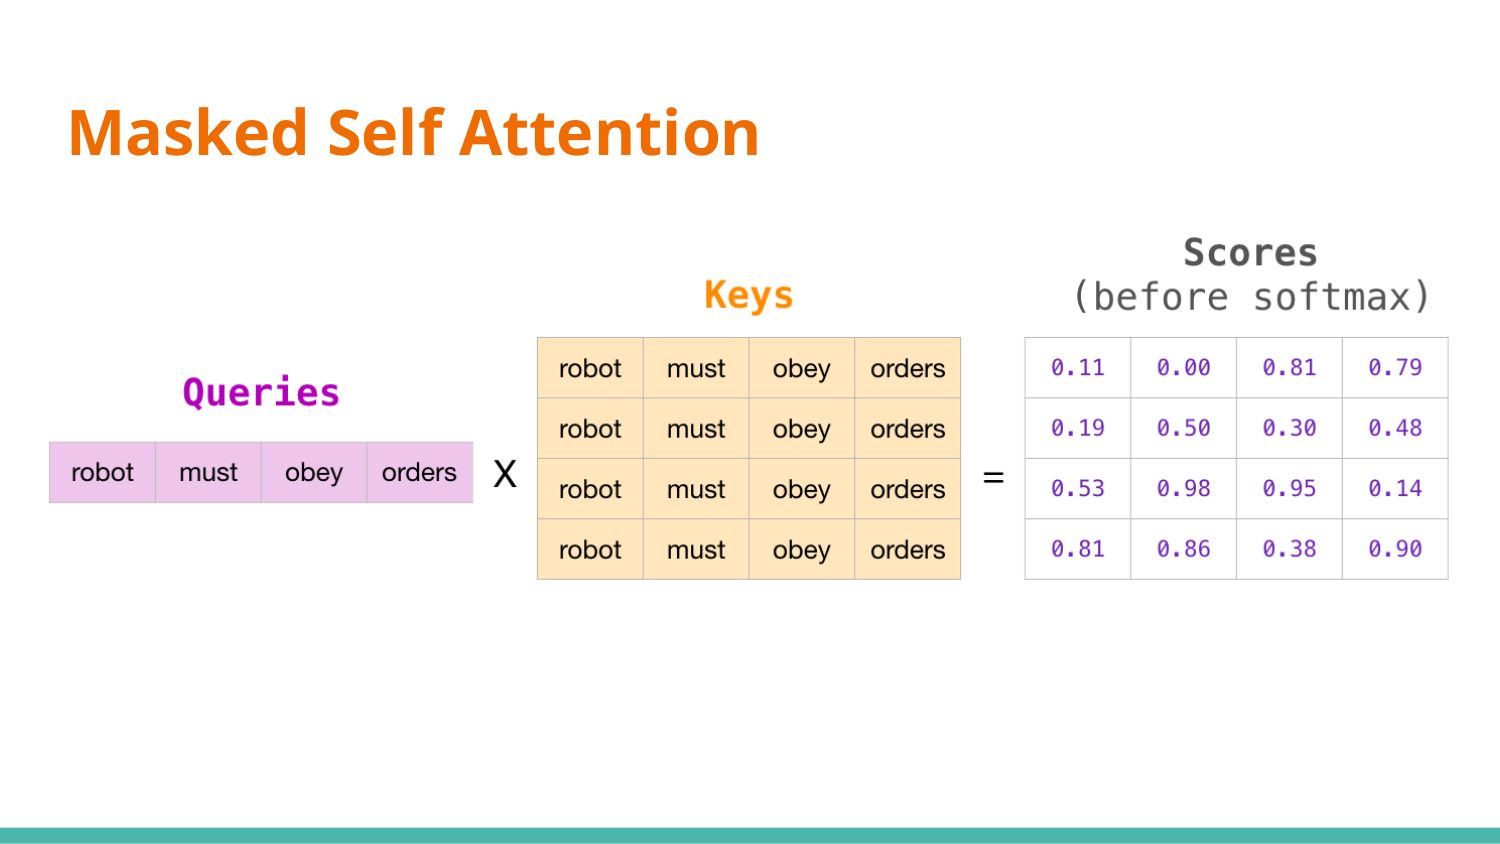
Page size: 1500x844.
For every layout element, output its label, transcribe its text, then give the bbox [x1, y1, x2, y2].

picture [24, 213, 1476, 611]
title Masked Self Attention [51, 72, 1449, 189]
